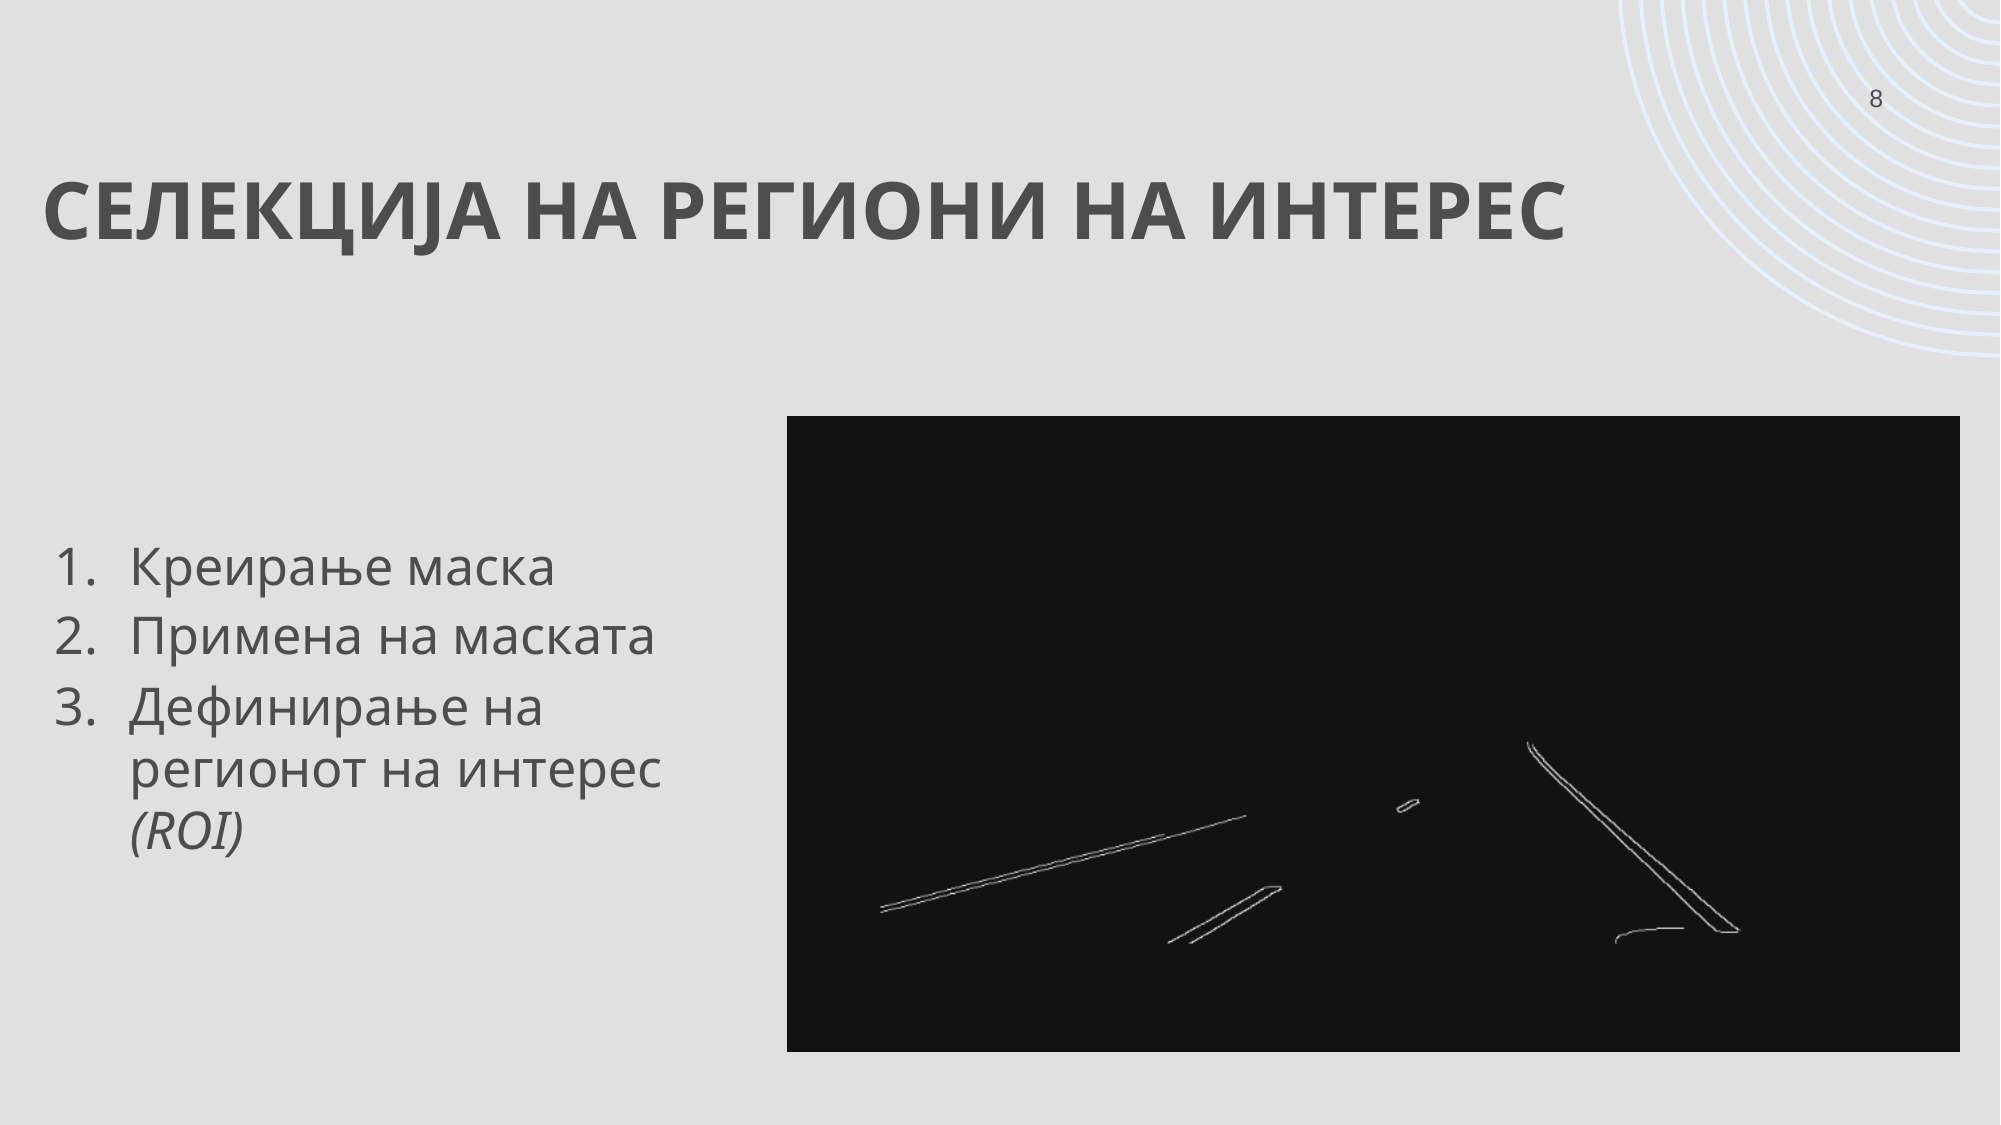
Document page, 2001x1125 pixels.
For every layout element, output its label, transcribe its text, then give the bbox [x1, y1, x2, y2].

picture [787, 415, 1960, 1053]
title Селекција на региони на интерес [26, 97, 1912, 263]
slide_number 8 [1795, 75, 1958, 120]
list Креирање маска Примена на маската Дефинирање на регионот на интерес (ROI) [40, 525, 781, 1055]
